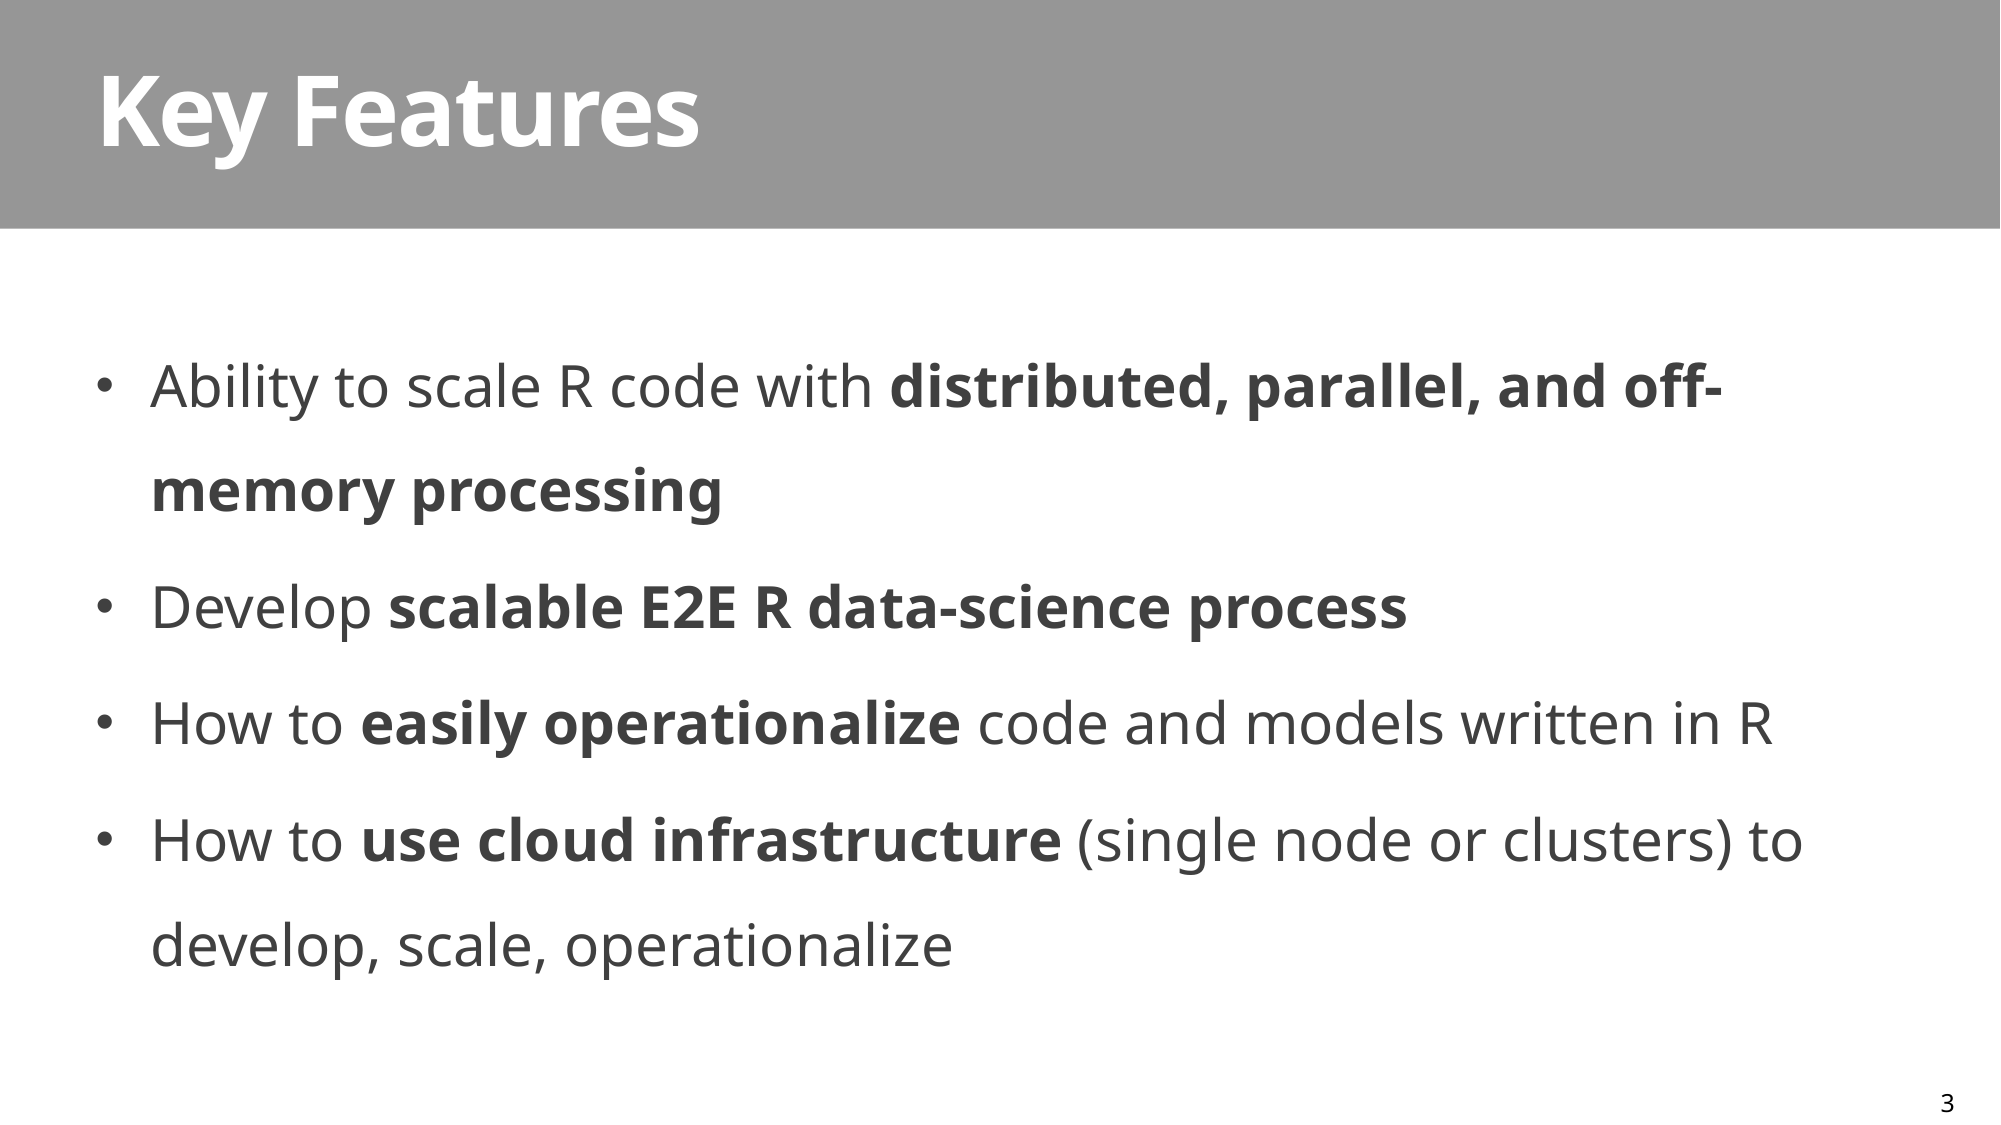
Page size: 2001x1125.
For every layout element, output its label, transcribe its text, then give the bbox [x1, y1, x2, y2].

text_box 3 [1925, 1079, 2000, 1125]
title Key Features [71, 47, 1426, 195]
text_box [0, 0, 2000, 229]
text_box Ability to scale R code with distributed, parallel, and off-memory processing Develop scalable E2E R data-science process How to easily operationalize code and models written in R How to use cloud infrastructure (single node or clusters) to develop, scale, operationalize [80, 306, 1908, 1000]
